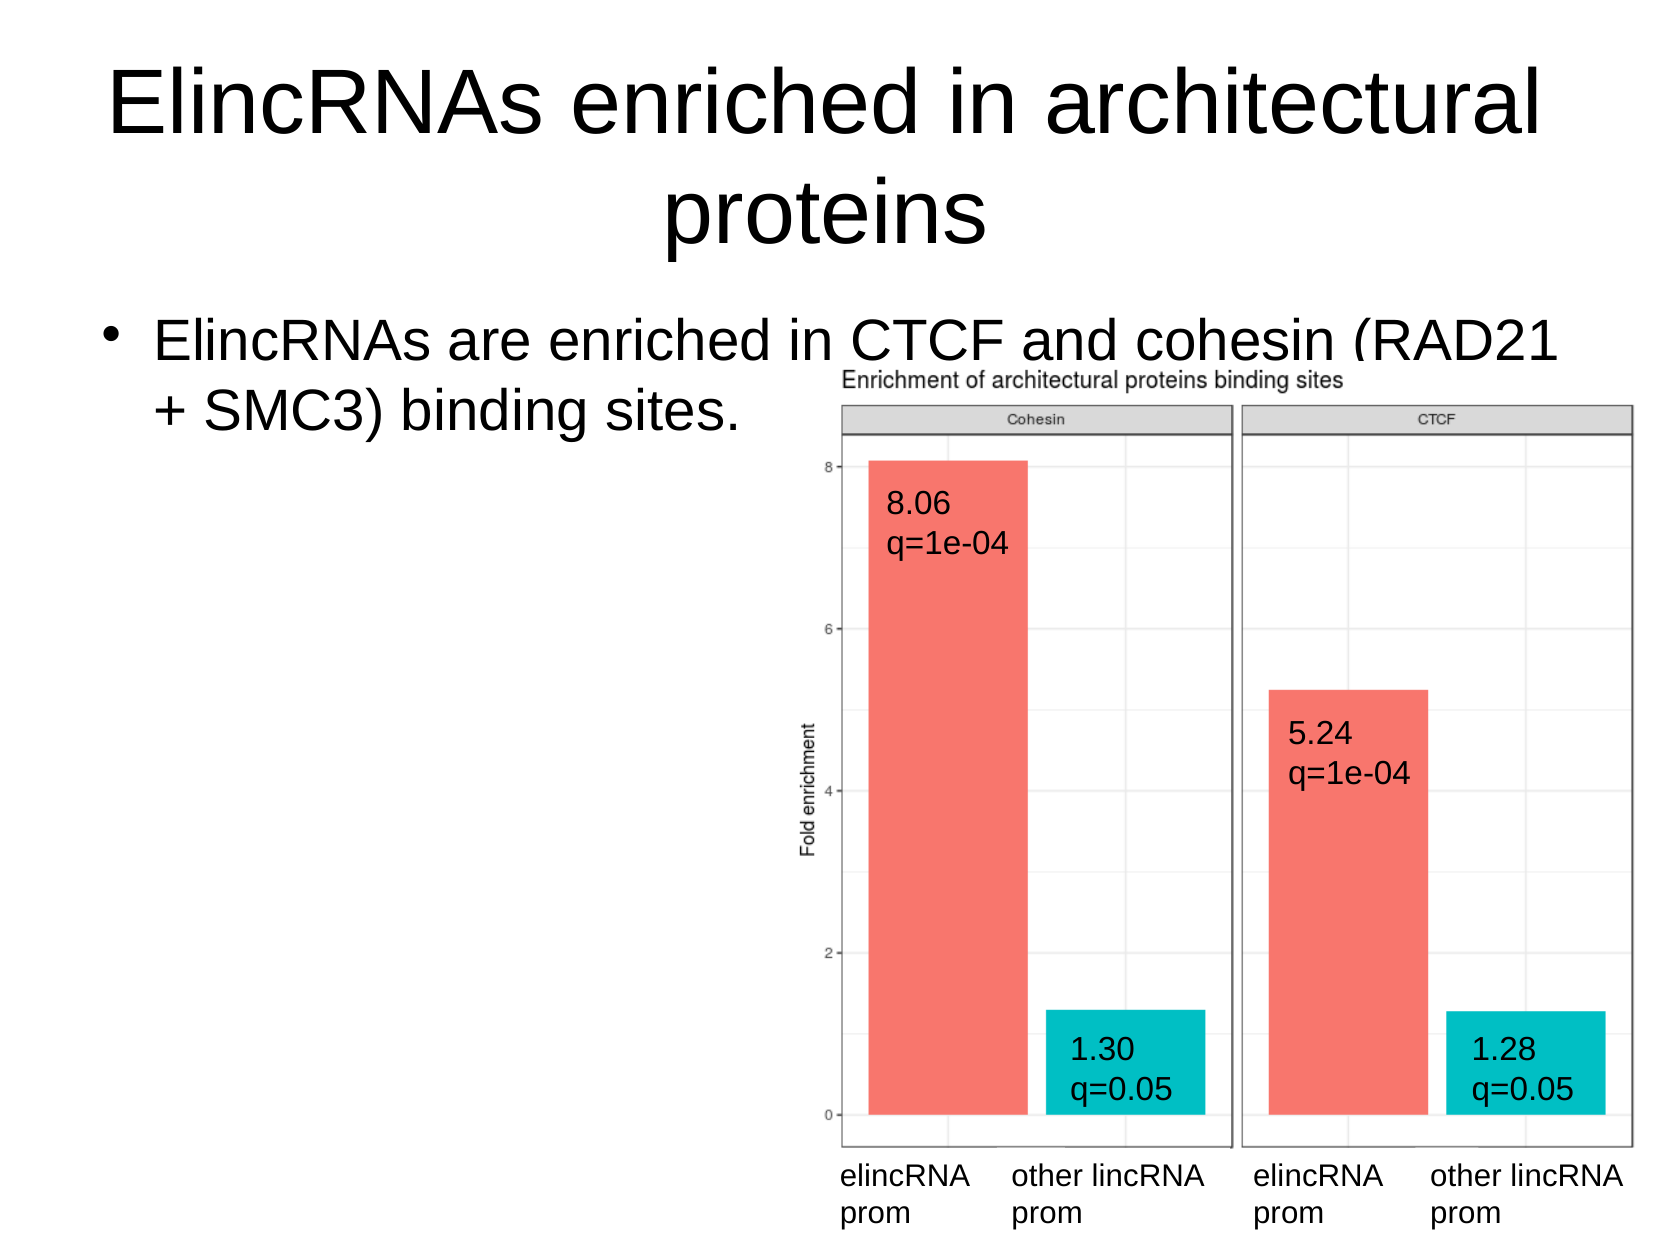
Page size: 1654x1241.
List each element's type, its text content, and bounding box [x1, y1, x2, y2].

text_box elincRNA prom [1238, 1224, 1415, 1232]
picture [791, 361, 1642, 1216]
text_box other lincRNA prom [1415, 1147, 1654, 1232]
text_box elincRNA prom [824, 1224, 996, 1232]
text_box other lincRNA prom [996, 1224, 1230, 1232]
text_box ElincRNAs enriched in architectural proteins [82, 49, 1570, 256]
text_box ElincRNAs are enriched in CTCF and cohesin (RAD21 + SMC3) binding sites. [82, 301, 1570, 1021]
